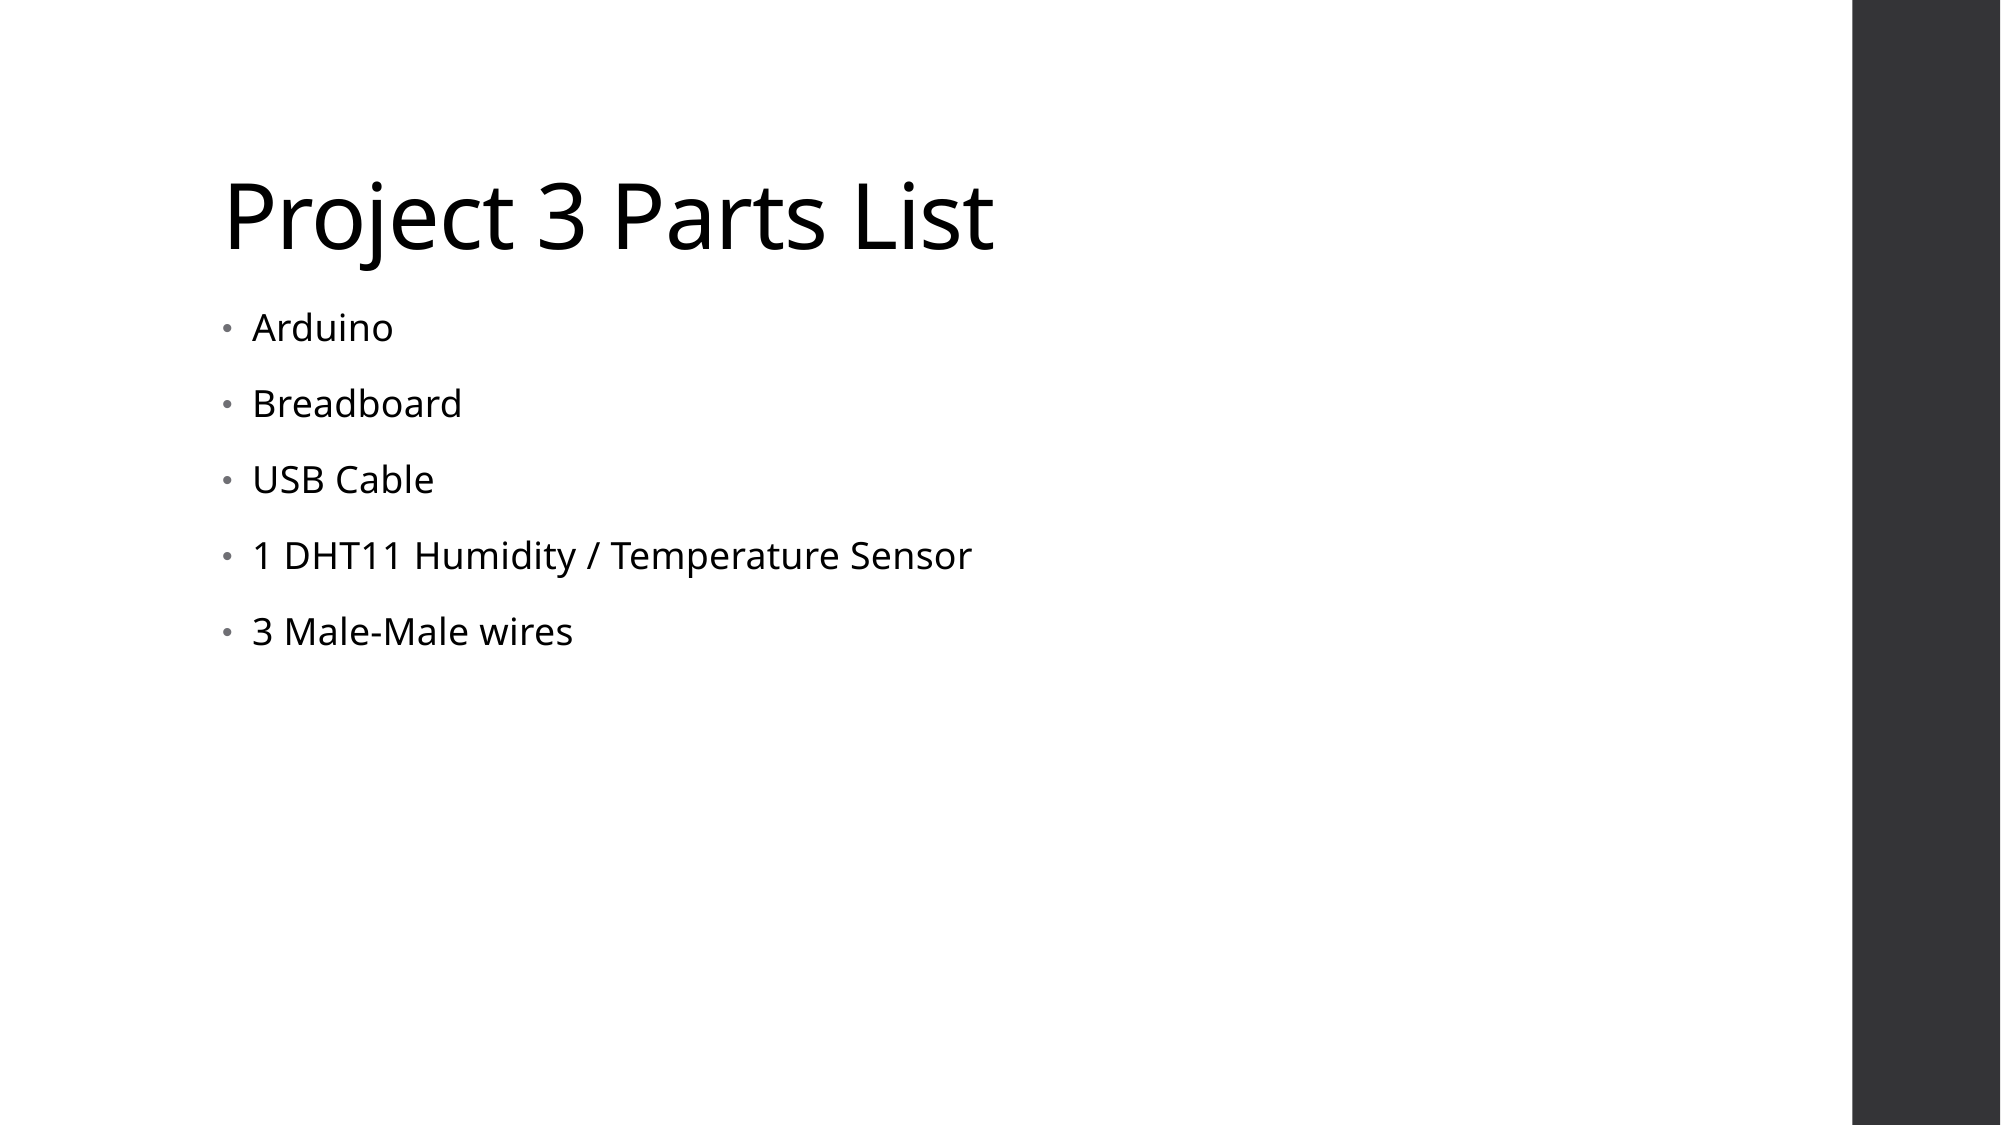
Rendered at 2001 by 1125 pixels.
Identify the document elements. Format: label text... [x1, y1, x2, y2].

title Project 3 Parts List [206, 60, 1797, 278]
list Arduino Breadboard USB Cable 1 DHT11 Humidity / Temperature Sensor 3 Male-Male wires [206, 299, 1617, 1014]
